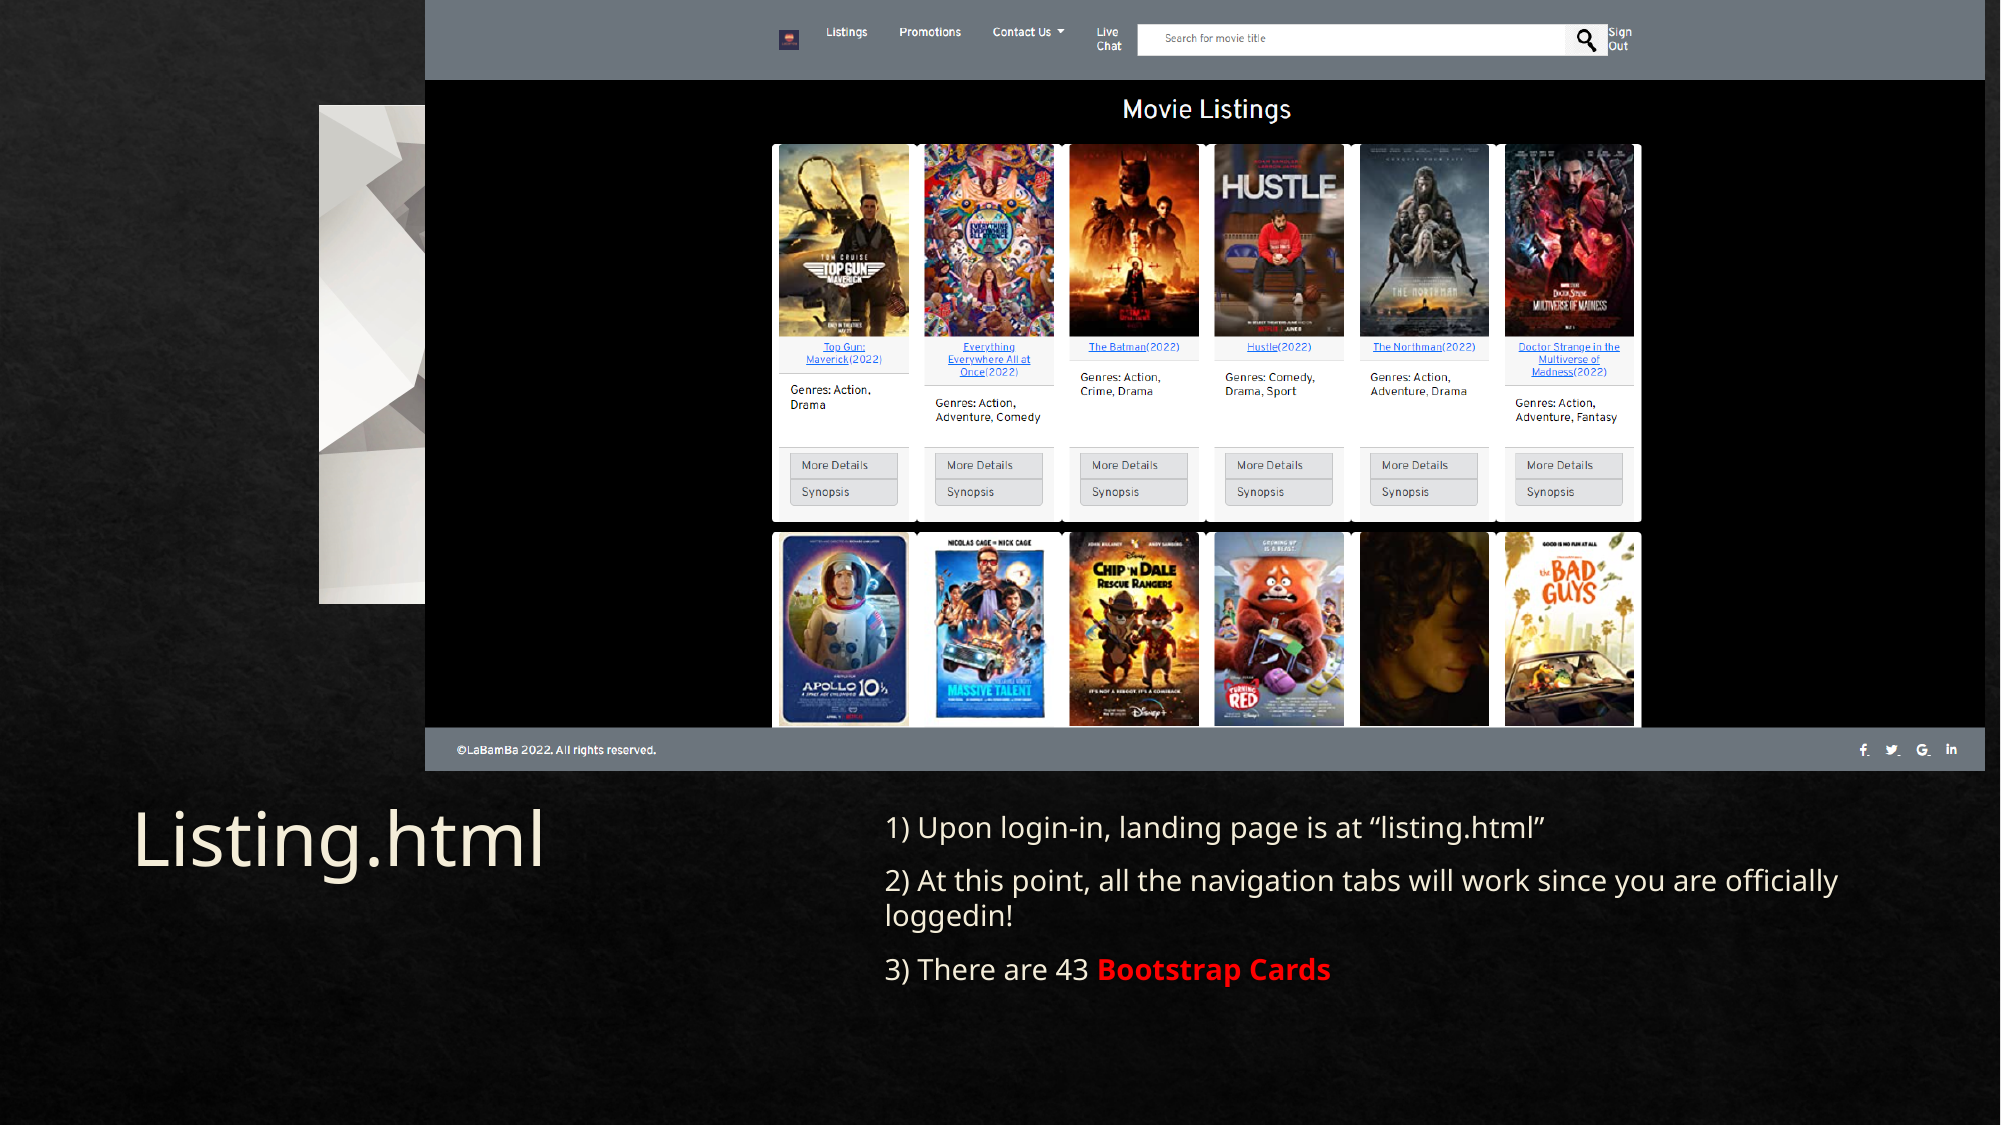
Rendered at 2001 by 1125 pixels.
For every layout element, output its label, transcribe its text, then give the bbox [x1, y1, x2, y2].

list 1) Upon login-in, landing page is at “listing.html” 2) At this point, all the navigation tabs will work since you are officially loggedin! 3) There are 43 Bootstrap Cards [863, 782, 1901, 1050]
picture [319, 0, 1986, 771]
title Listing.html [116, 690, 764, 994]
